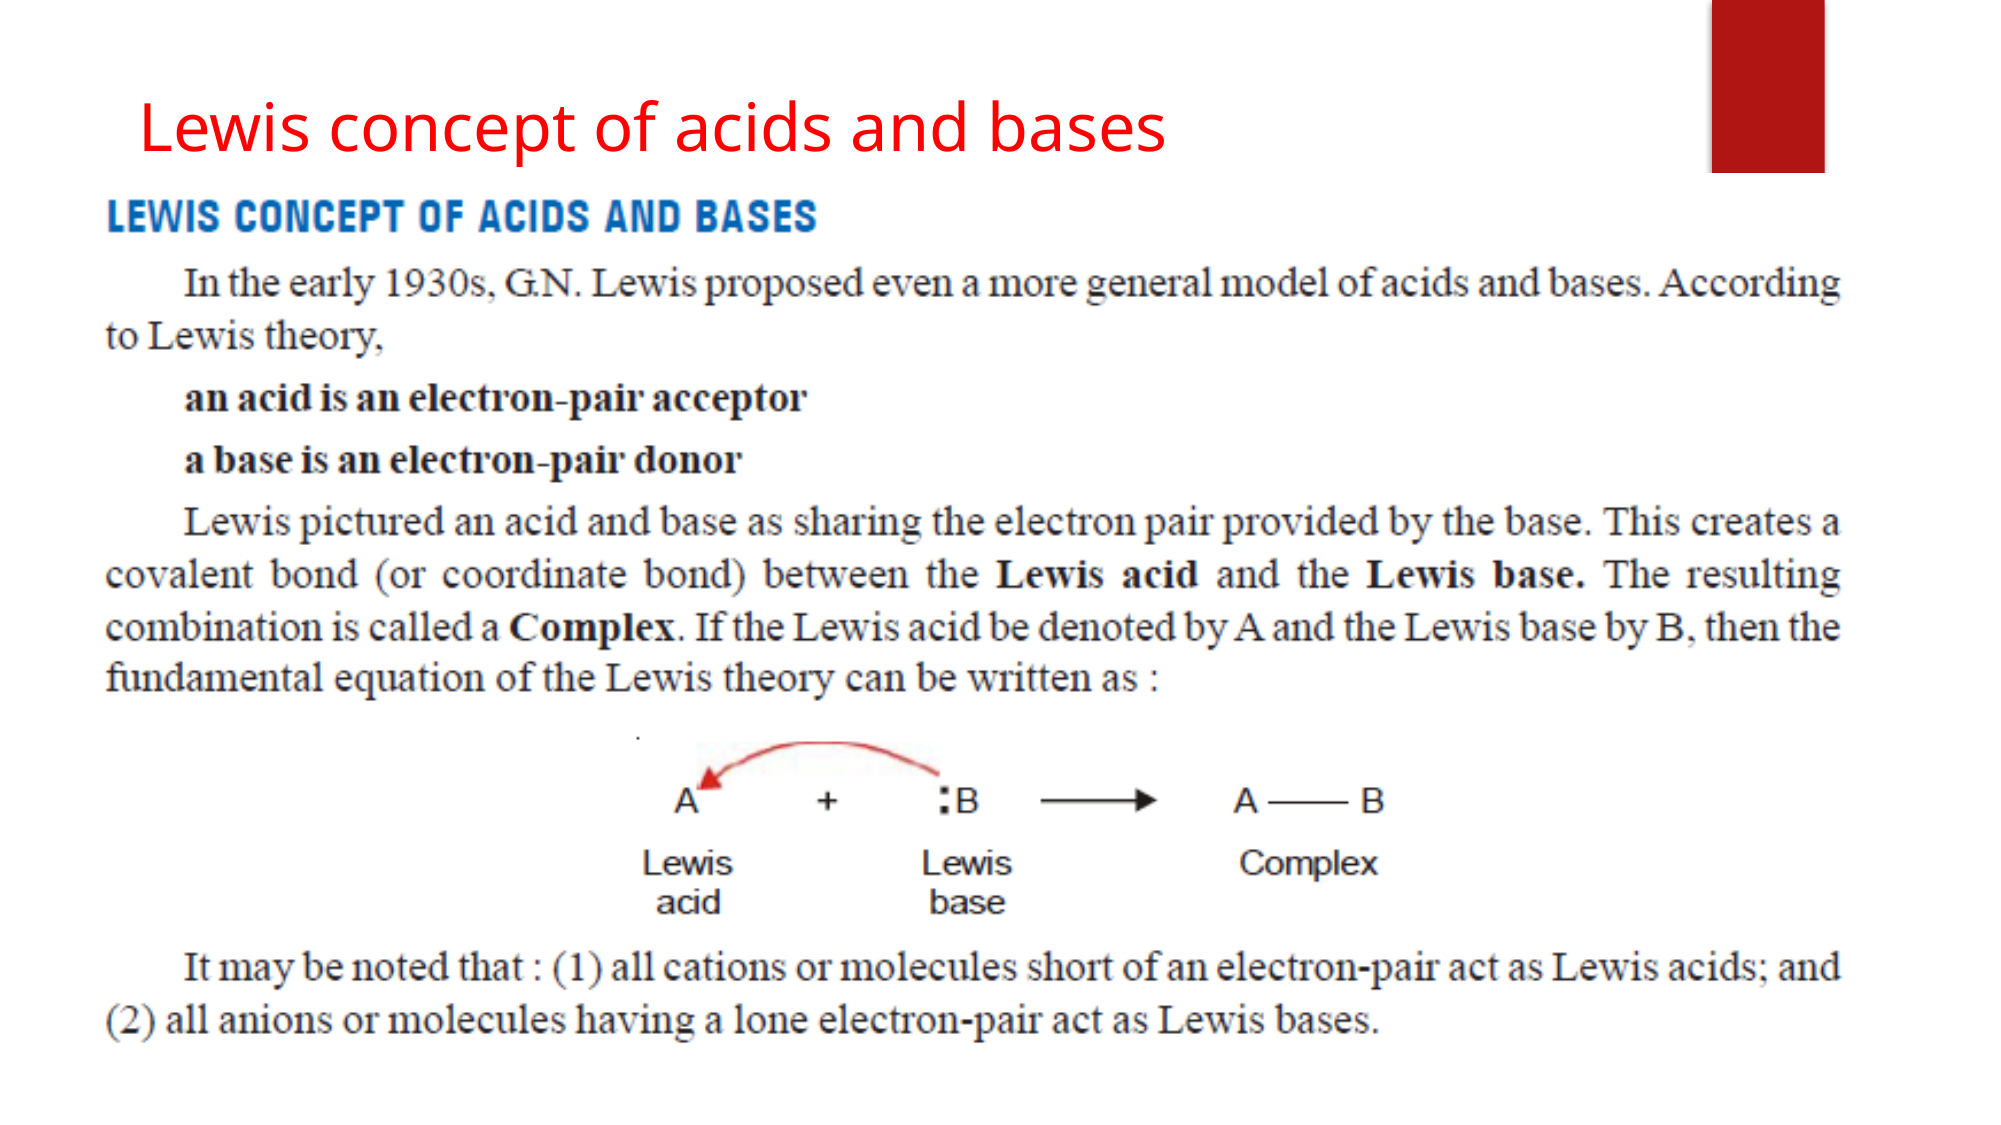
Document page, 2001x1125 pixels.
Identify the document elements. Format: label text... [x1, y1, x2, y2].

picture [98, 173, 1923, 1112]
text_box Lewis concept of acids and bases [123, 77, 1184, 171]
